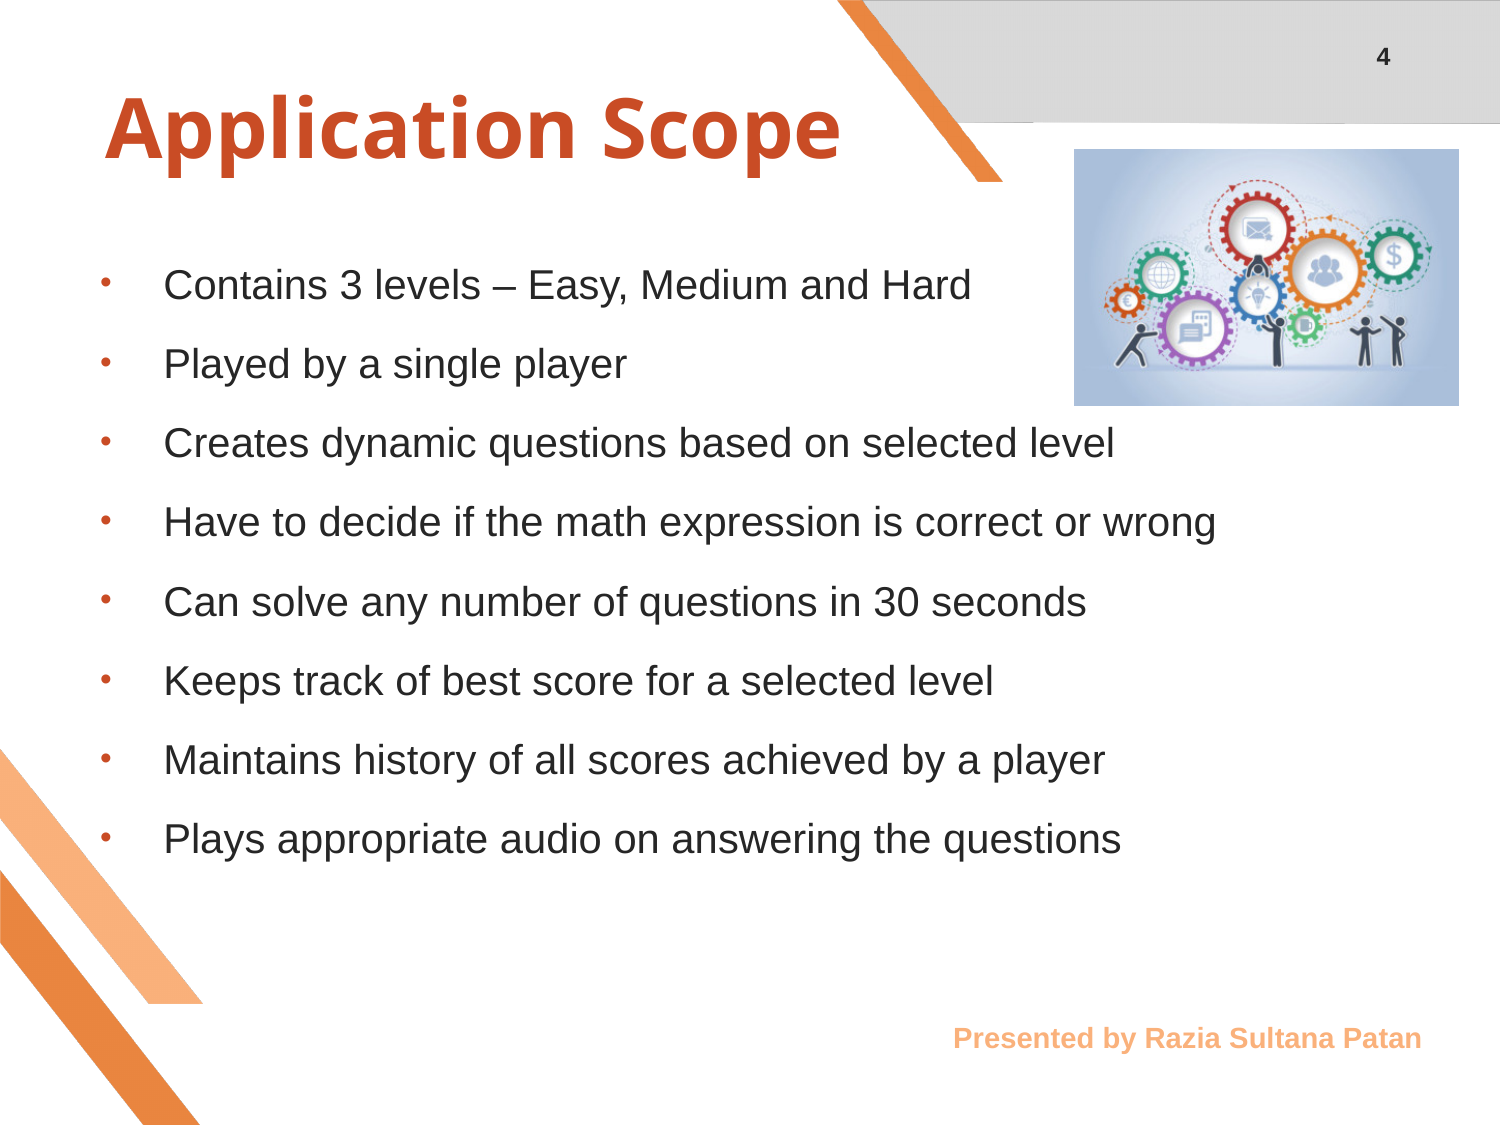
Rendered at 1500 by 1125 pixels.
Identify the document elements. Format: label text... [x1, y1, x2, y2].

text_box Presented by Razia Sultana Patan [512, 1012, 1438, 1063]
picture [837, 0, 1500, 182]
picture [1074, 149, 1459, 406]
picture [0, 745, 203, 1125]
list Contains 3 levels – Easy, Medium and Hard Played by a single player Creates dynamic questions based on selected level Have to decide if the math expression is correct or wrong Can solve any number of questions in 30 seconds Keeps track of best score for a selected level Maintains history of all scores achieved by a player Plays appropriate audio on answering the questions [75, 249, 1488, 925]
slide_number 4 [1342, 28, 1425, 78]
title Application Scope [75, 59, 875, 191]
